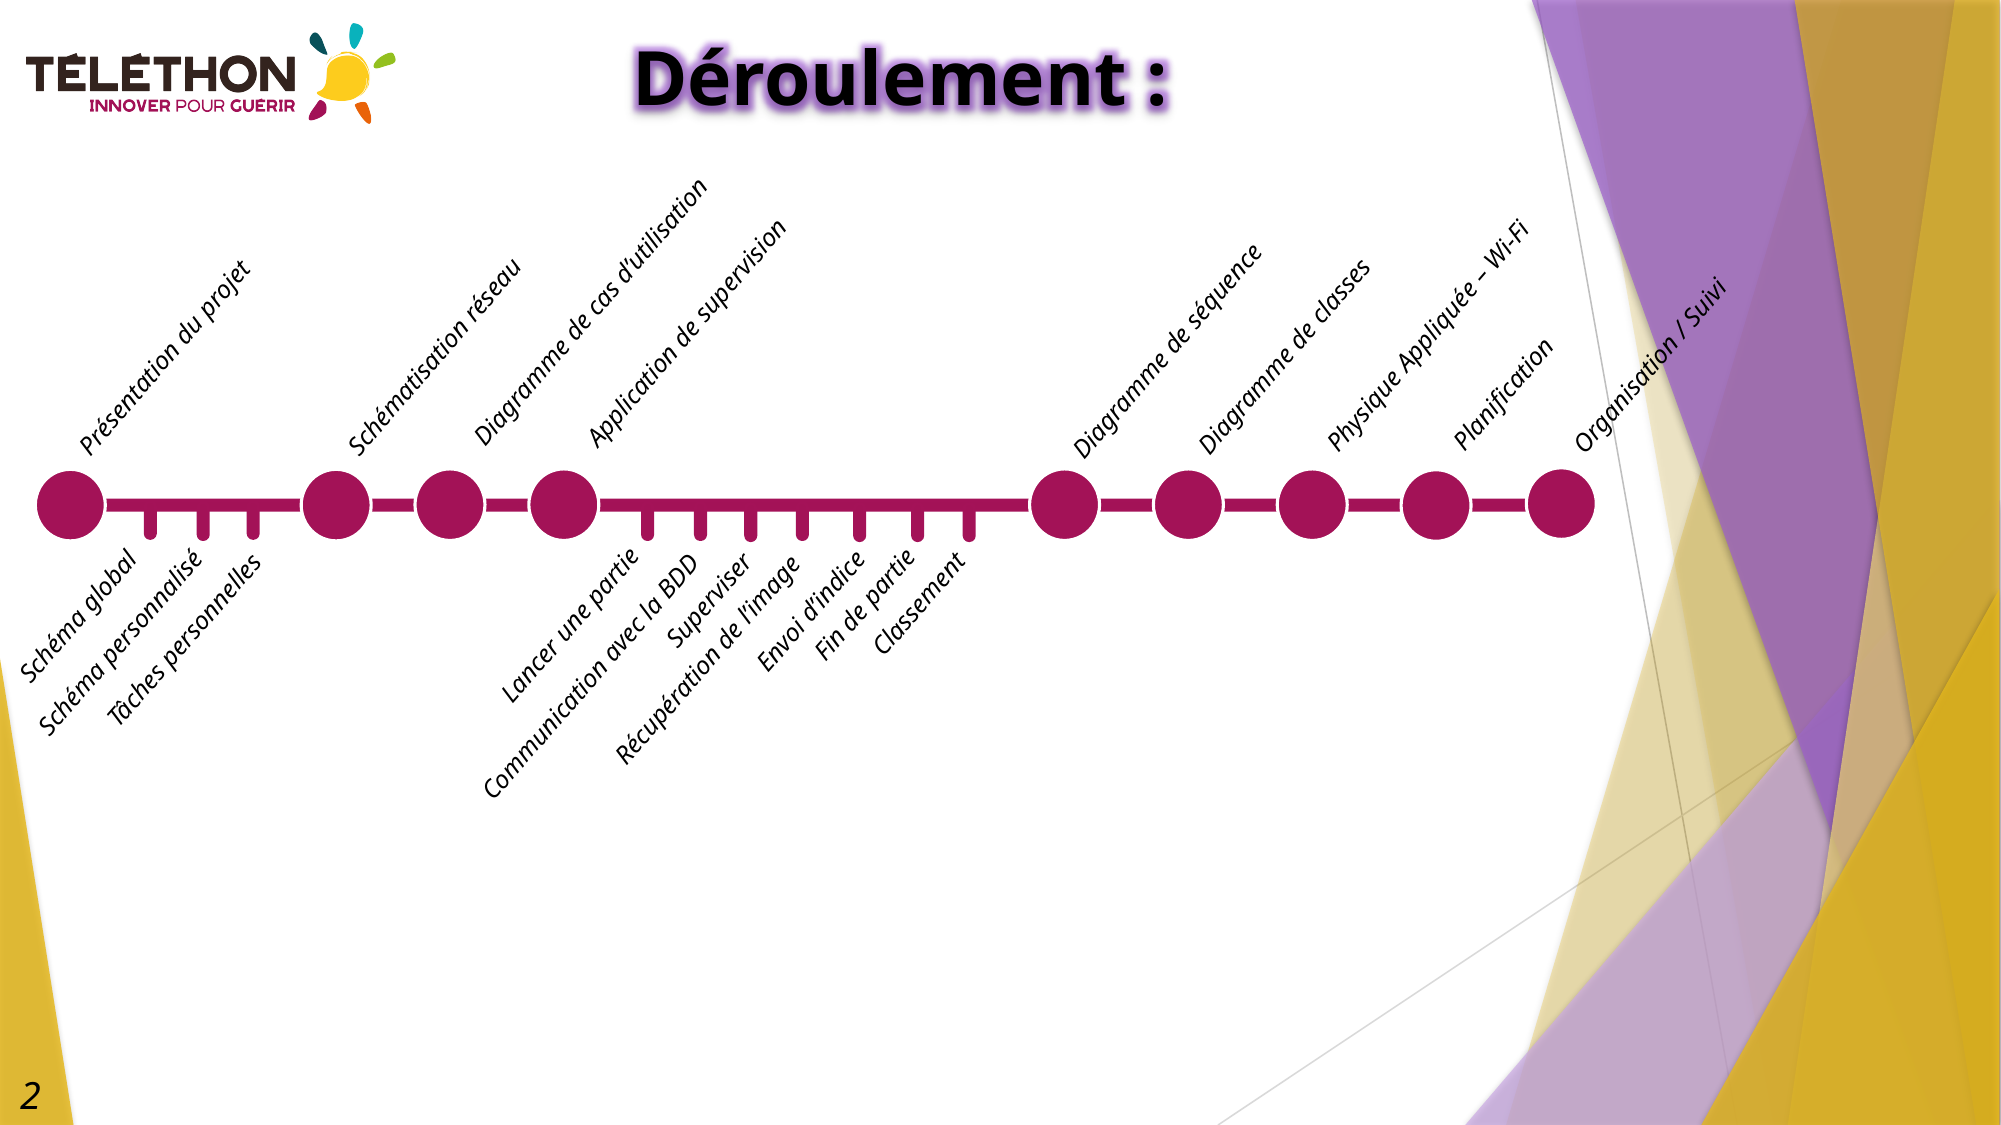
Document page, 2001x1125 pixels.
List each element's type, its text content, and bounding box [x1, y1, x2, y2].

text_box Diagramme de classes [1087, 235, 1392, 578]
text_box Classement [708, 530, 986, 839]
text_box Schéma global [0, 528, 158, 714]
text_box Déroulement : [461, 23, 1339, 129]
text_box Récupération de l’image [547, 527, 826, 837]
text_box [1040, 476, 1102, 543]
text_box [107, 498, 300, 512]
text_box [744, 502, 758, 542]
text_box [693, 501, 708, 541]
text_box Communication avec la BDD [442, 531, 715, 841]
text_box Fin de partie [658, 525, 933, 835]
text_box Tâches personnelles [61, 531, 282, 775]
text_box Lancer une partie [439, 525, 660, 769]
text_box 2 [5, 1064, 71, 1125]
text_box Schématisation réseau [307, 235, 542, 498]
text_box [1349, 498, 1381, 512]
picture [22, 22, 397, 124]
text_box [962, 502, 976, 543]
text_box [196, 501, 210, 541]
text_box Schéma personnalisé [2, 527, 223, 772]
text_box [795, 501, 809, 540]
text_box [600, 498, 1008, 512]
text_box Physique Appliquée – Wi-Fi [1246, 198, 1550, 540]
text_box [541, 478, 601, 543]
text_box Envoi d’indice [608, 527, 879, 837]
text_box [911, 502, 925, 541]
text_box [33, 475, 107, 543]
text_box Planification [1270, 314, 1575, 657]
text_box Application de supervision [503, 195, 808, 538]
text_box Superviser [495, 530, 767, 839]
text_box [373, 498, 414, 512]
text_box [1473, 498, 1504, 512]
text_box Diagramme de séquence [979, 220, 1283, 562]
text_box [1162, 475, 1225, 543]
text_box Organisation / Suivi [1443, 256, 1748, 599]
text_box [143, 499, 157, 540]
text_box [1288, 476, 1349, 543]
text_box [853, 502, 867, 538]
text_box [1225, 498, 1256, 512]
text_box [1412, 477, 1473, 543]
text_box Présentation du projet [36, 237, 271, 500]
text_box [486, 498, 512, 512]
text_box [1101, 498, 1130, 512]
text_box [1536, 475, 1598, 541]
text_box [246, 499, 260, 538]
text_box [413, 473, 487, 543]
text_box Diagramme de cas d’utilisation [425, 155, 729, 498]
text_box [299, 475, 373, 543]
text_box [641, 501, 655, 541]
